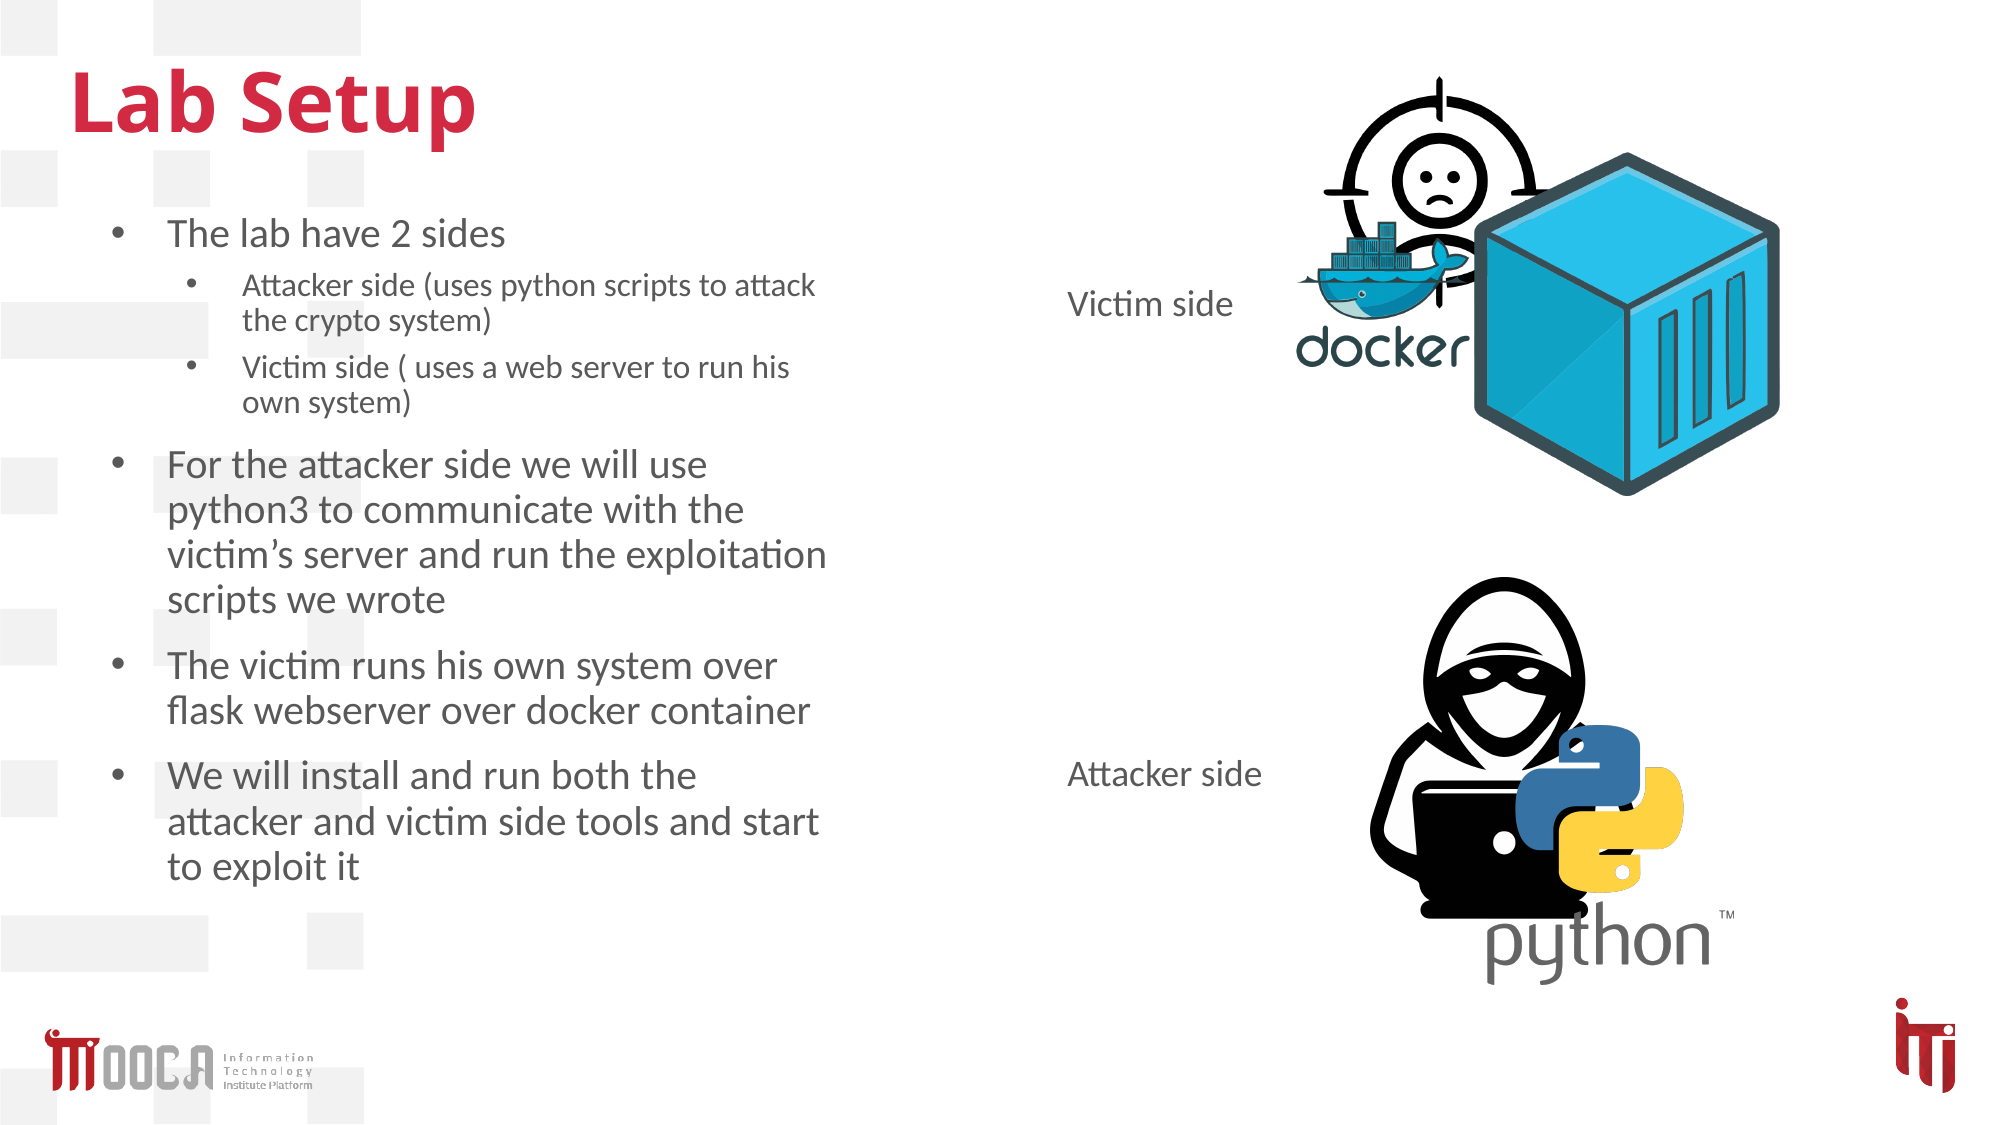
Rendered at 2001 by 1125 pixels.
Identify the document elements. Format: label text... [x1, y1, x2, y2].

text_box Attacker side [1052, 741, 1284, 801]
picture [0, 0, 364, 1125]
subtitle The lab have 2 sides Attacker side (uses python scripts to attack the crypto system) Victim side ( uses a web server to run his own system) For the attacker side we will use python3 to communicate with the victim’s server and run the exploitation scripts we wrote The victim runs his own system over flask webserver over docker container We will install and run both the attacker and victim side tools and start to exploit it [364, 204, 845, 1013]
title Lab Setup [364, 46, 870, 159]
picture [1890, 984, 1963, 1093]
text_box Victim side [1052, 271, 1284, 331]
picture [1370, 577, 1734, 985]
picture [1296, 76, 1780, 496]
